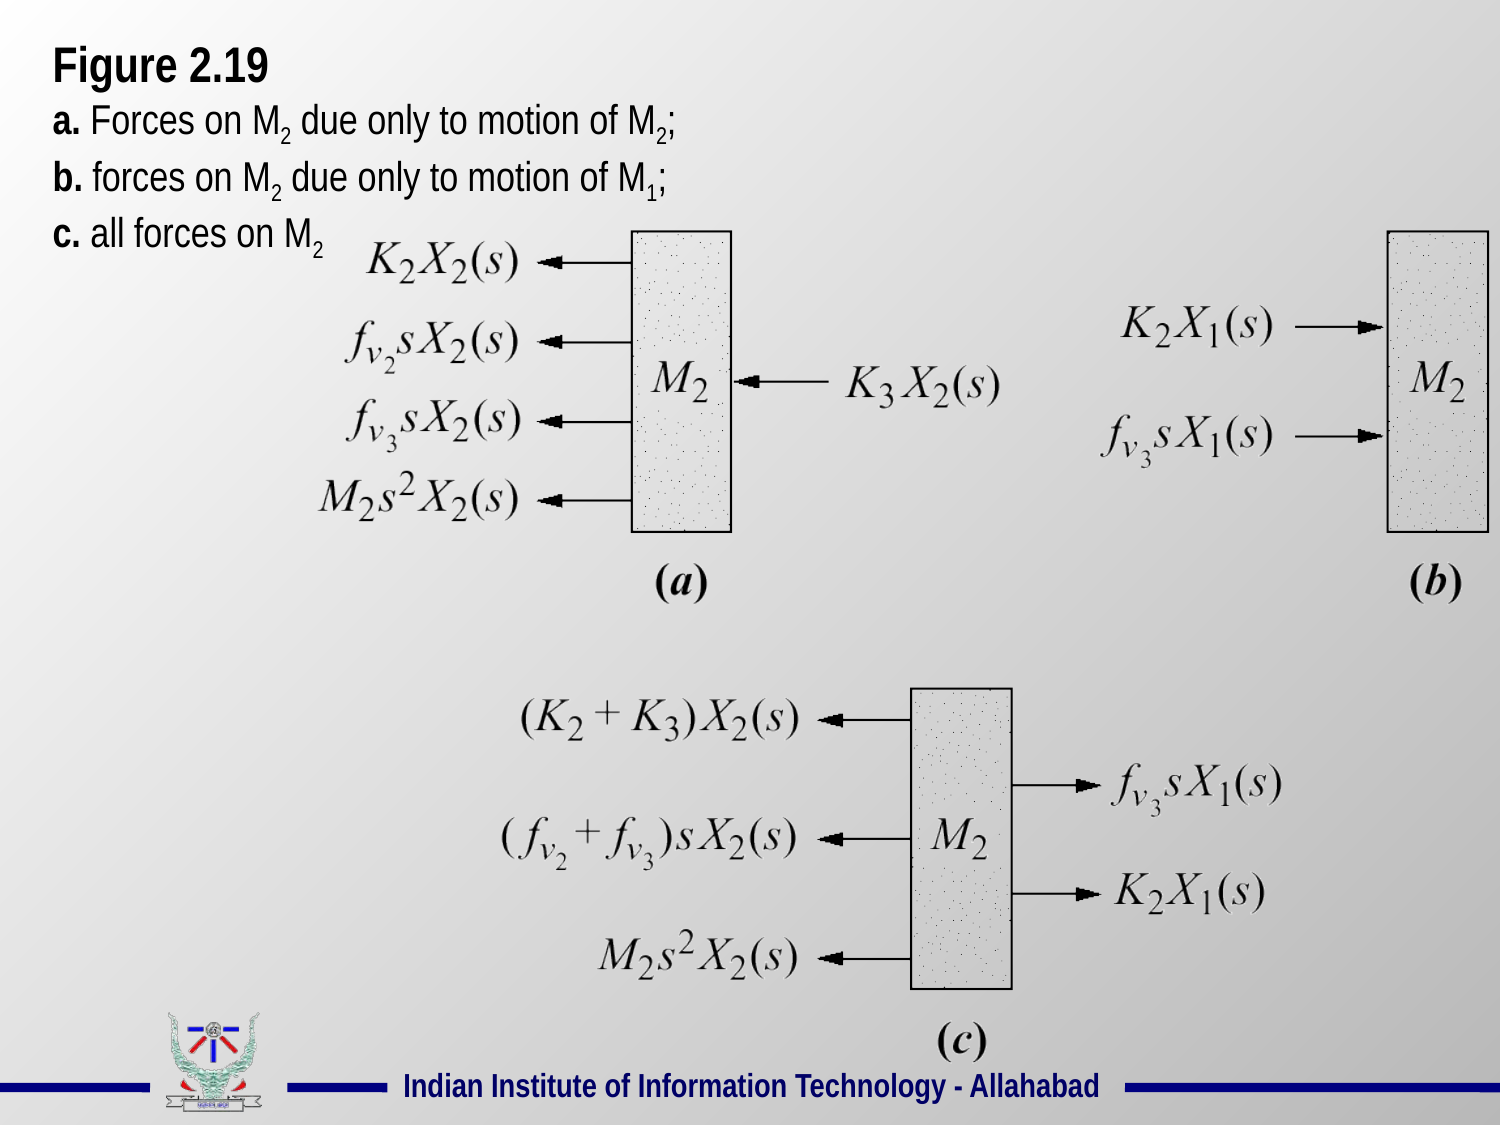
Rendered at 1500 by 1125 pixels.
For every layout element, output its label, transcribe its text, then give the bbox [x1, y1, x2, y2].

title Figure 2.19 a. Forces on M2 due only to motion of M2; b. forces on M2 due only to motion of M1; c. all forces on M2 [37, 24, 1038, 288]
picture [166, 1012, 263, 1113]
picture [303, 212, 1500, 1079]
